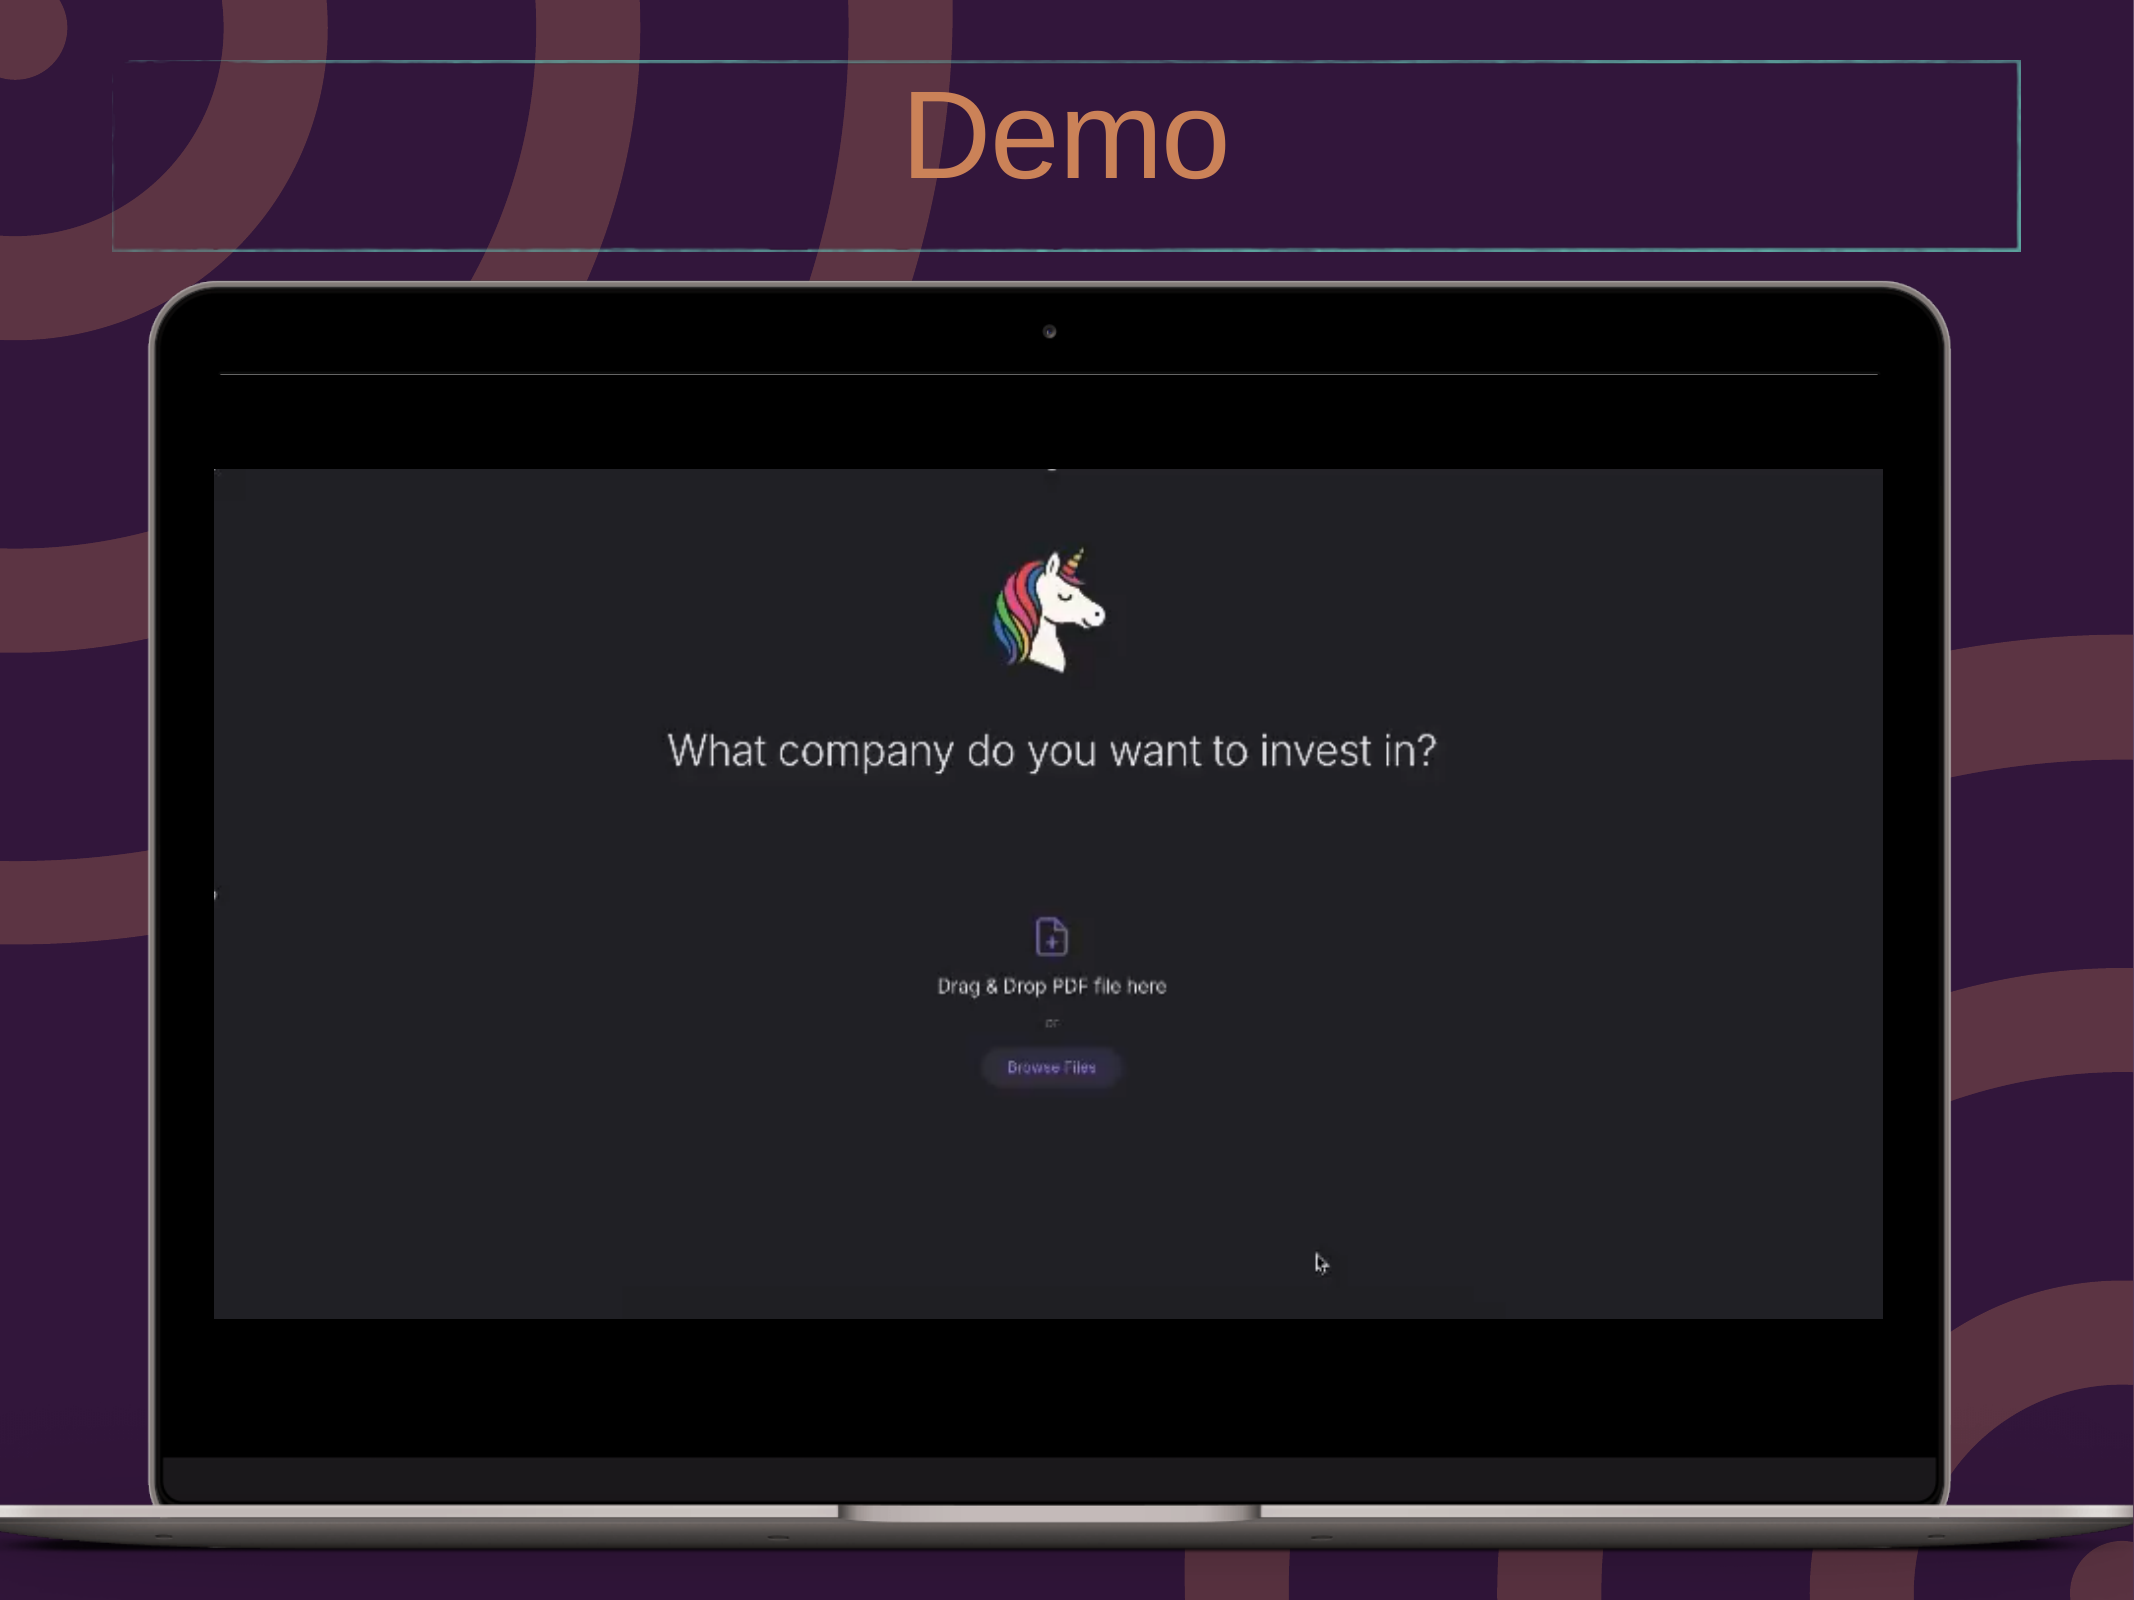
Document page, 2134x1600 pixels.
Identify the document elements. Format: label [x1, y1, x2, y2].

picture [0, 159, 2134, 1600]
text_box [0, 0, 953, 159]
text_box [212, 467, 1884, 1320]
text_box [112, 60, 2021, 159]
text_box [953, 0, 2134, 159]
